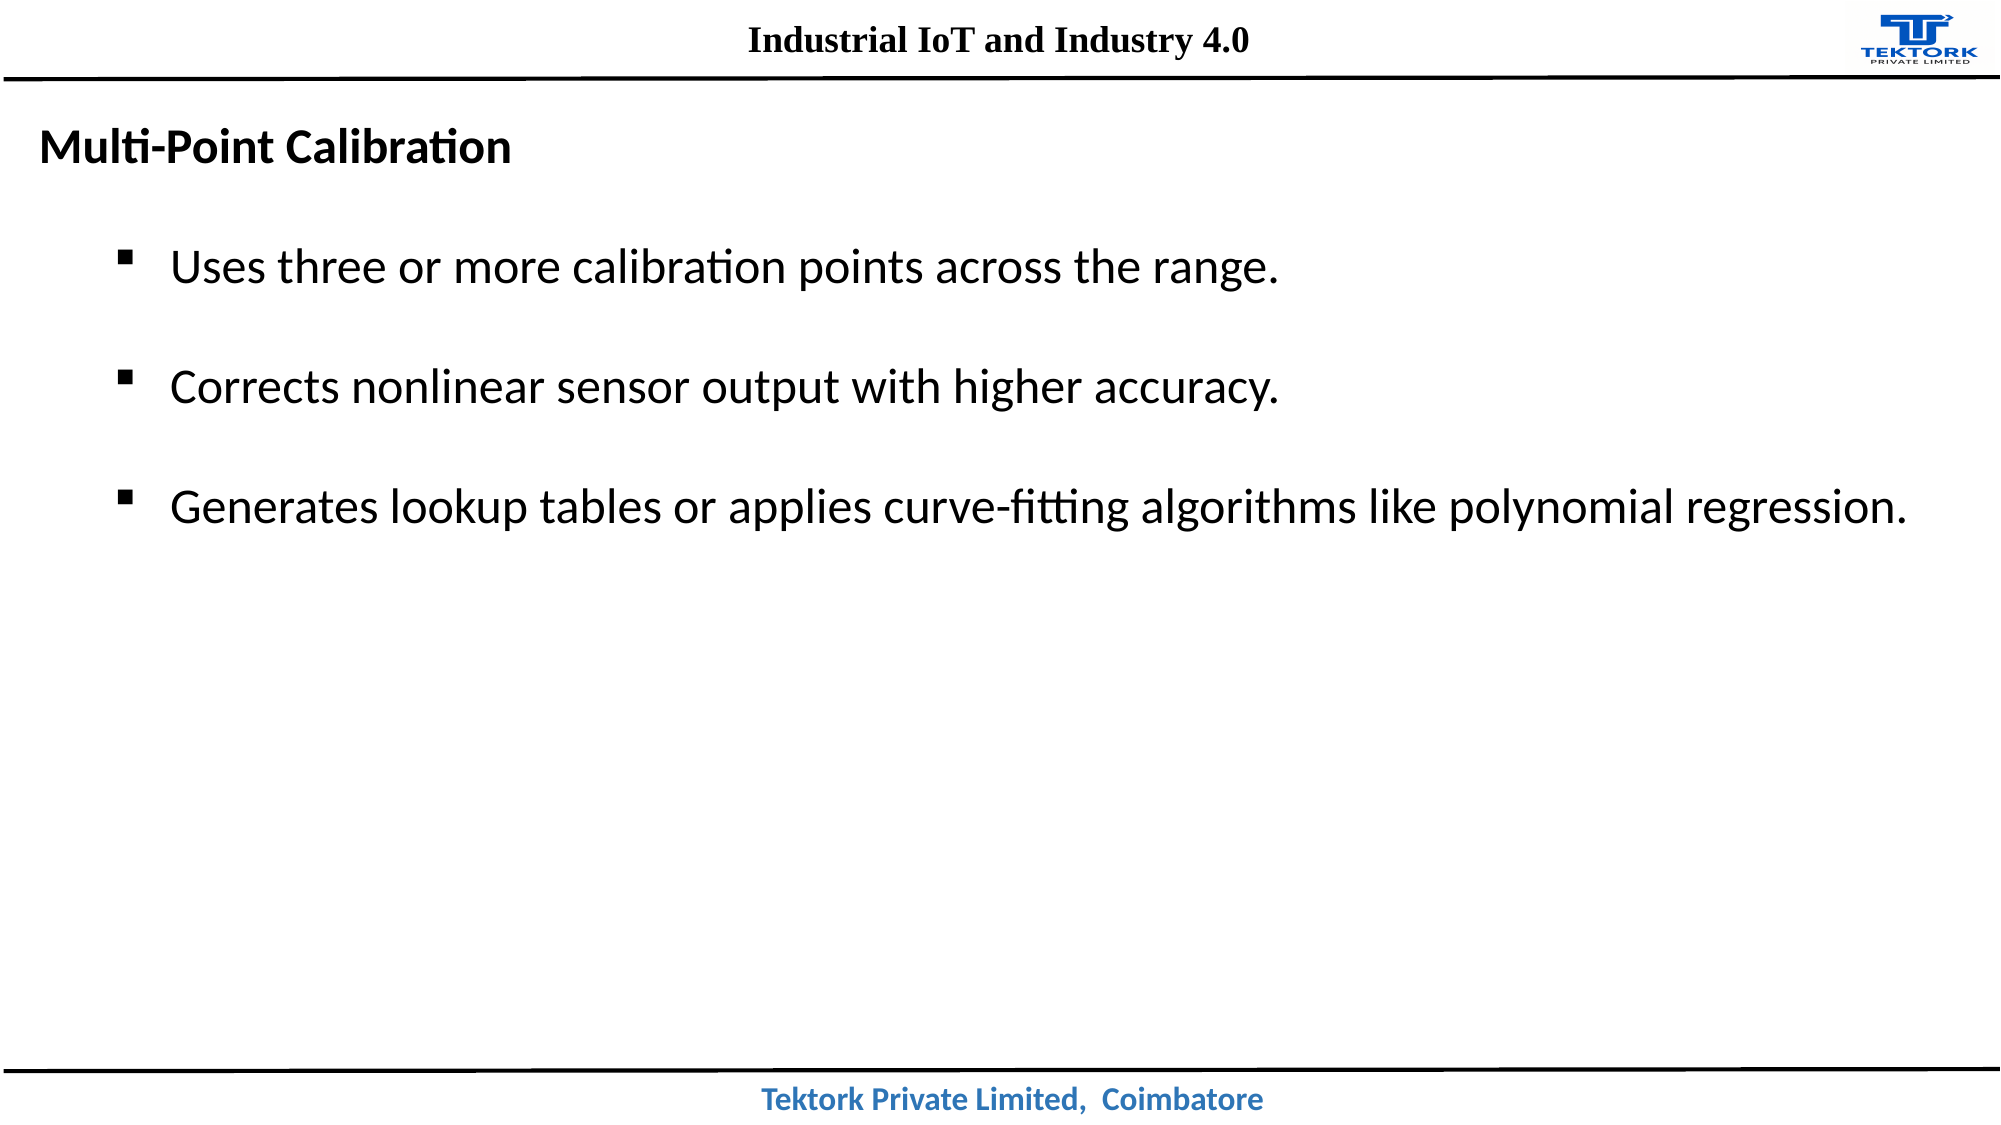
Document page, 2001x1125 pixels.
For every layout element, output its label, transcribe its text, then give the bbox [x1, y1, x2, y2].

text_box Industrial IoT and Industry 4.0 [732, 7, 1267, 68]
picture [1845, 1, 1995, 77]
text_box Tektork Private Limited, Coimbatore [419, 1072, 1608, 1125]
text_box Multi-Point Calibration Uses three or more calibration points across the range. Corrects nonlinear sensor output with higher accuracy. Generates lookup tables or applies curve-fitting algorithms like polynomial regression. [24, 106, 1973, 542]
